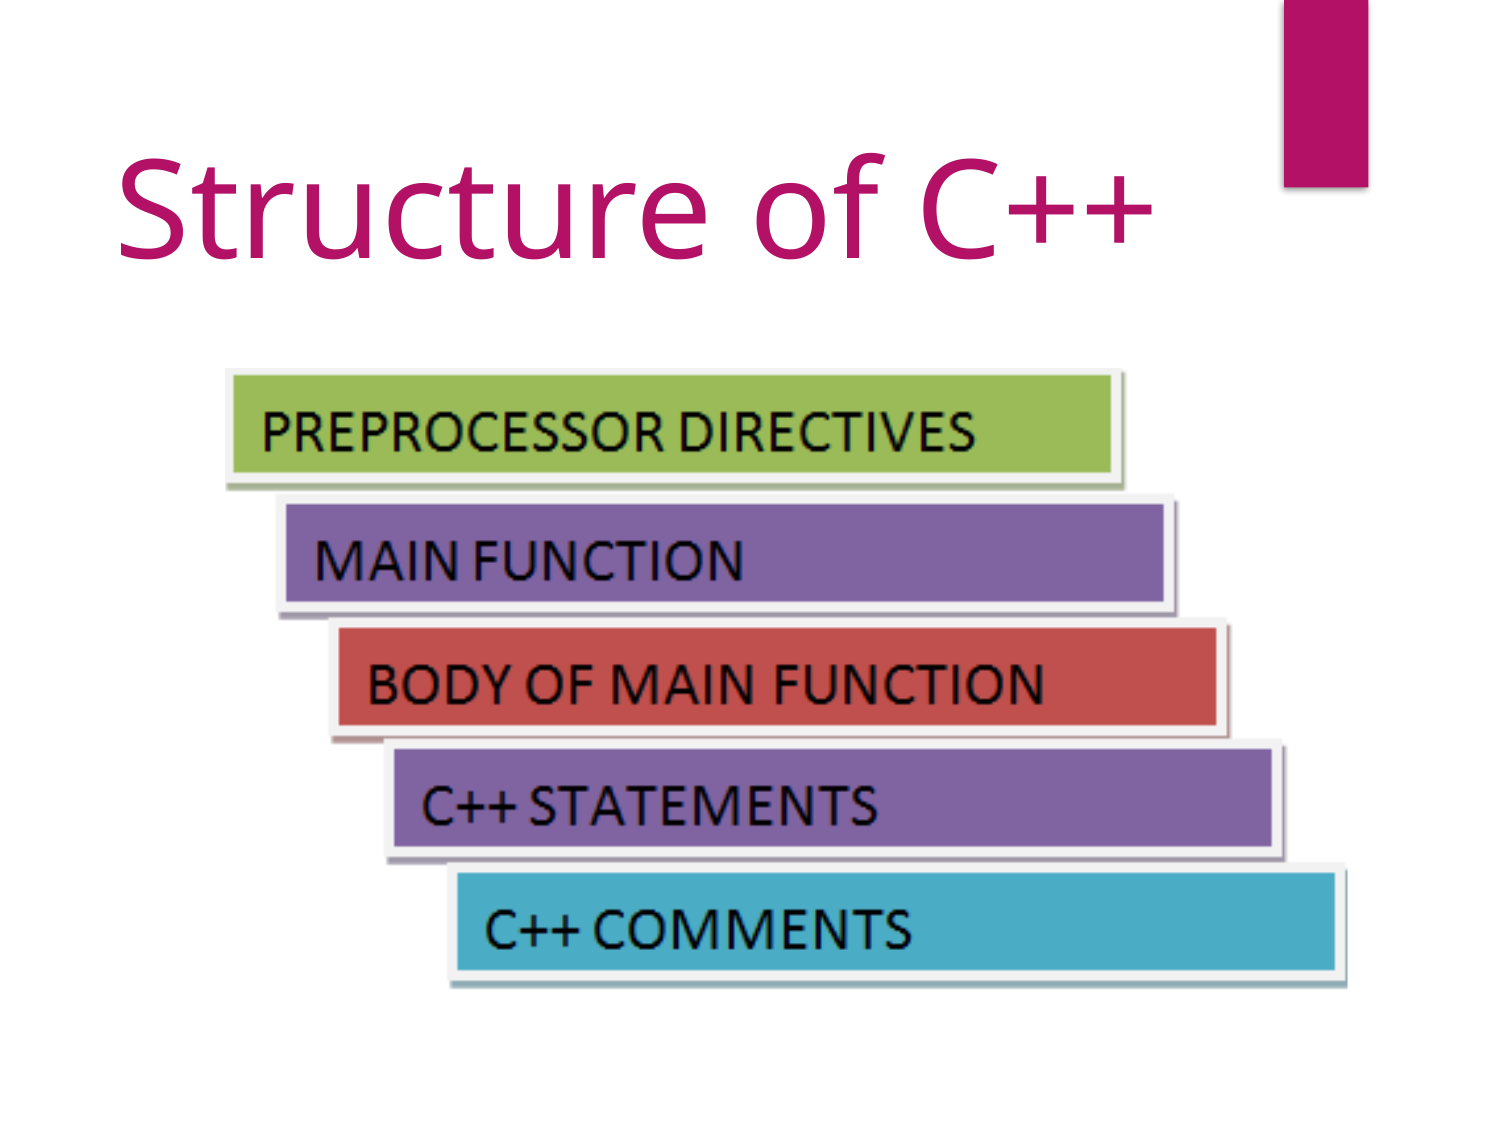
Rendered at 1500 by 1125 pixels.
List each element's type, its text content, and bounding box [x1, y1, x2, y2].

picture [224, 367, 1348, 1001]
text_box Structure of C++ [99, 113, 1413, 294]
